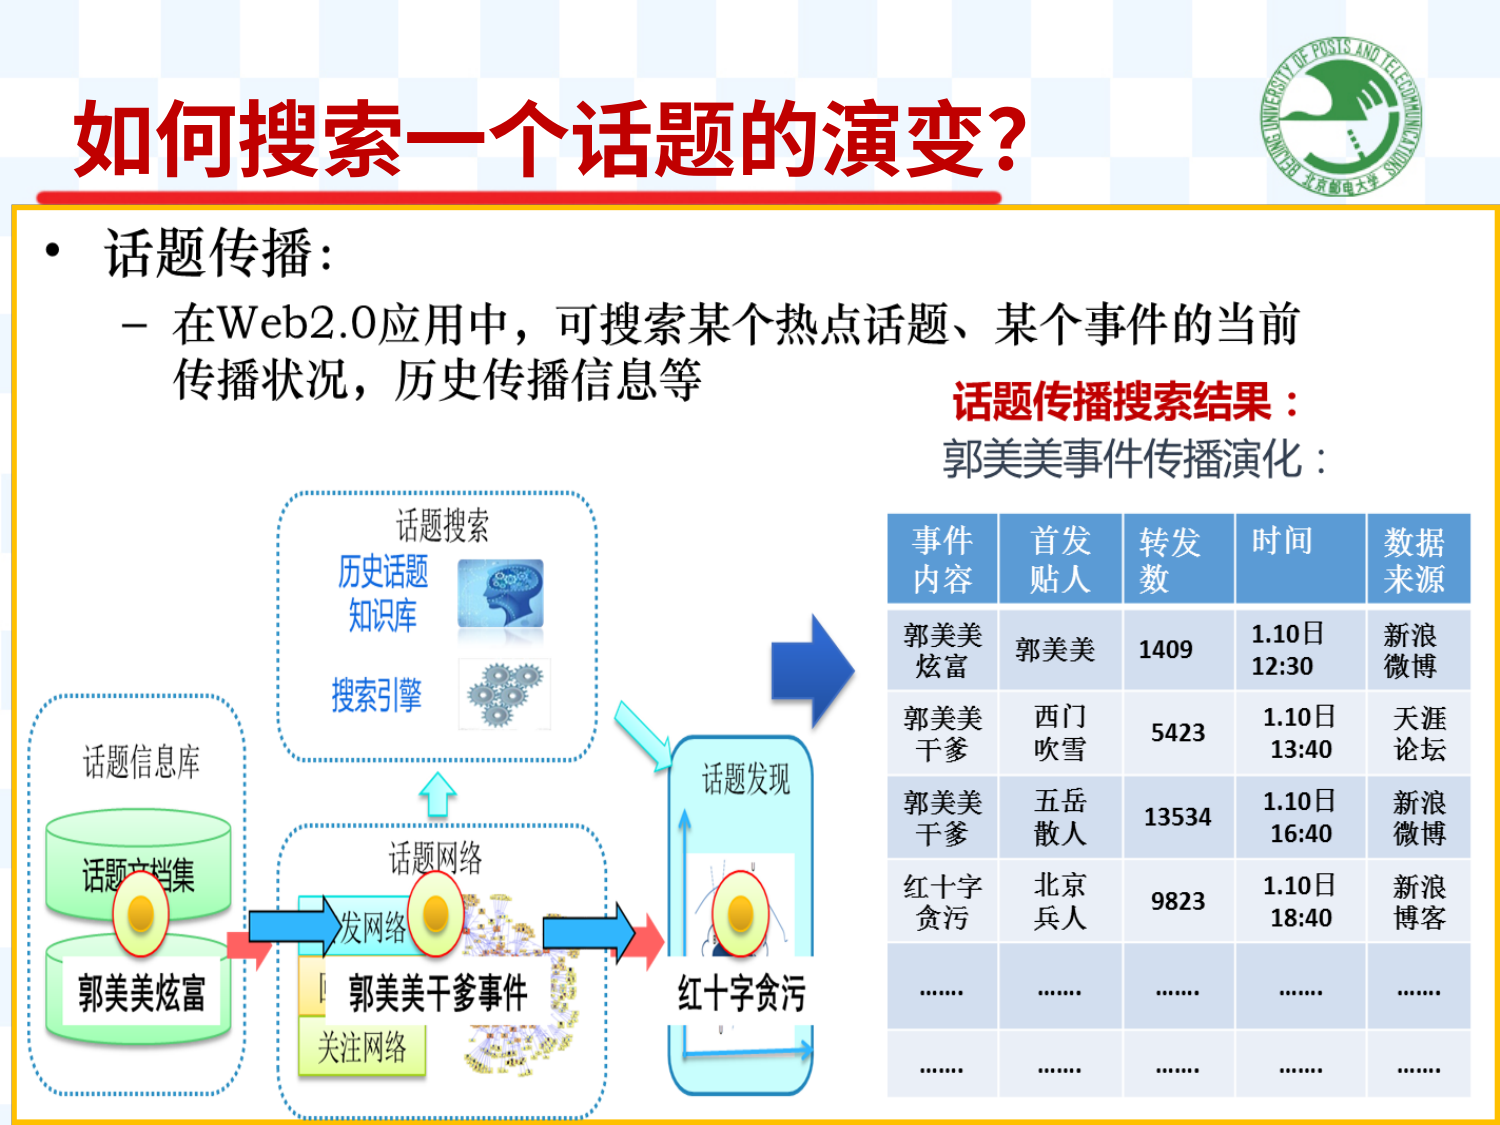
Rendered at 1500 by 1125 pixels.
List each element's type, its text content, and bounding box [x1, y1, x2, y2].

text_box 如何搜索一个话题的演变？ [17, 80, 1500, 195]
picture [0, 0, 1500, 1125]
